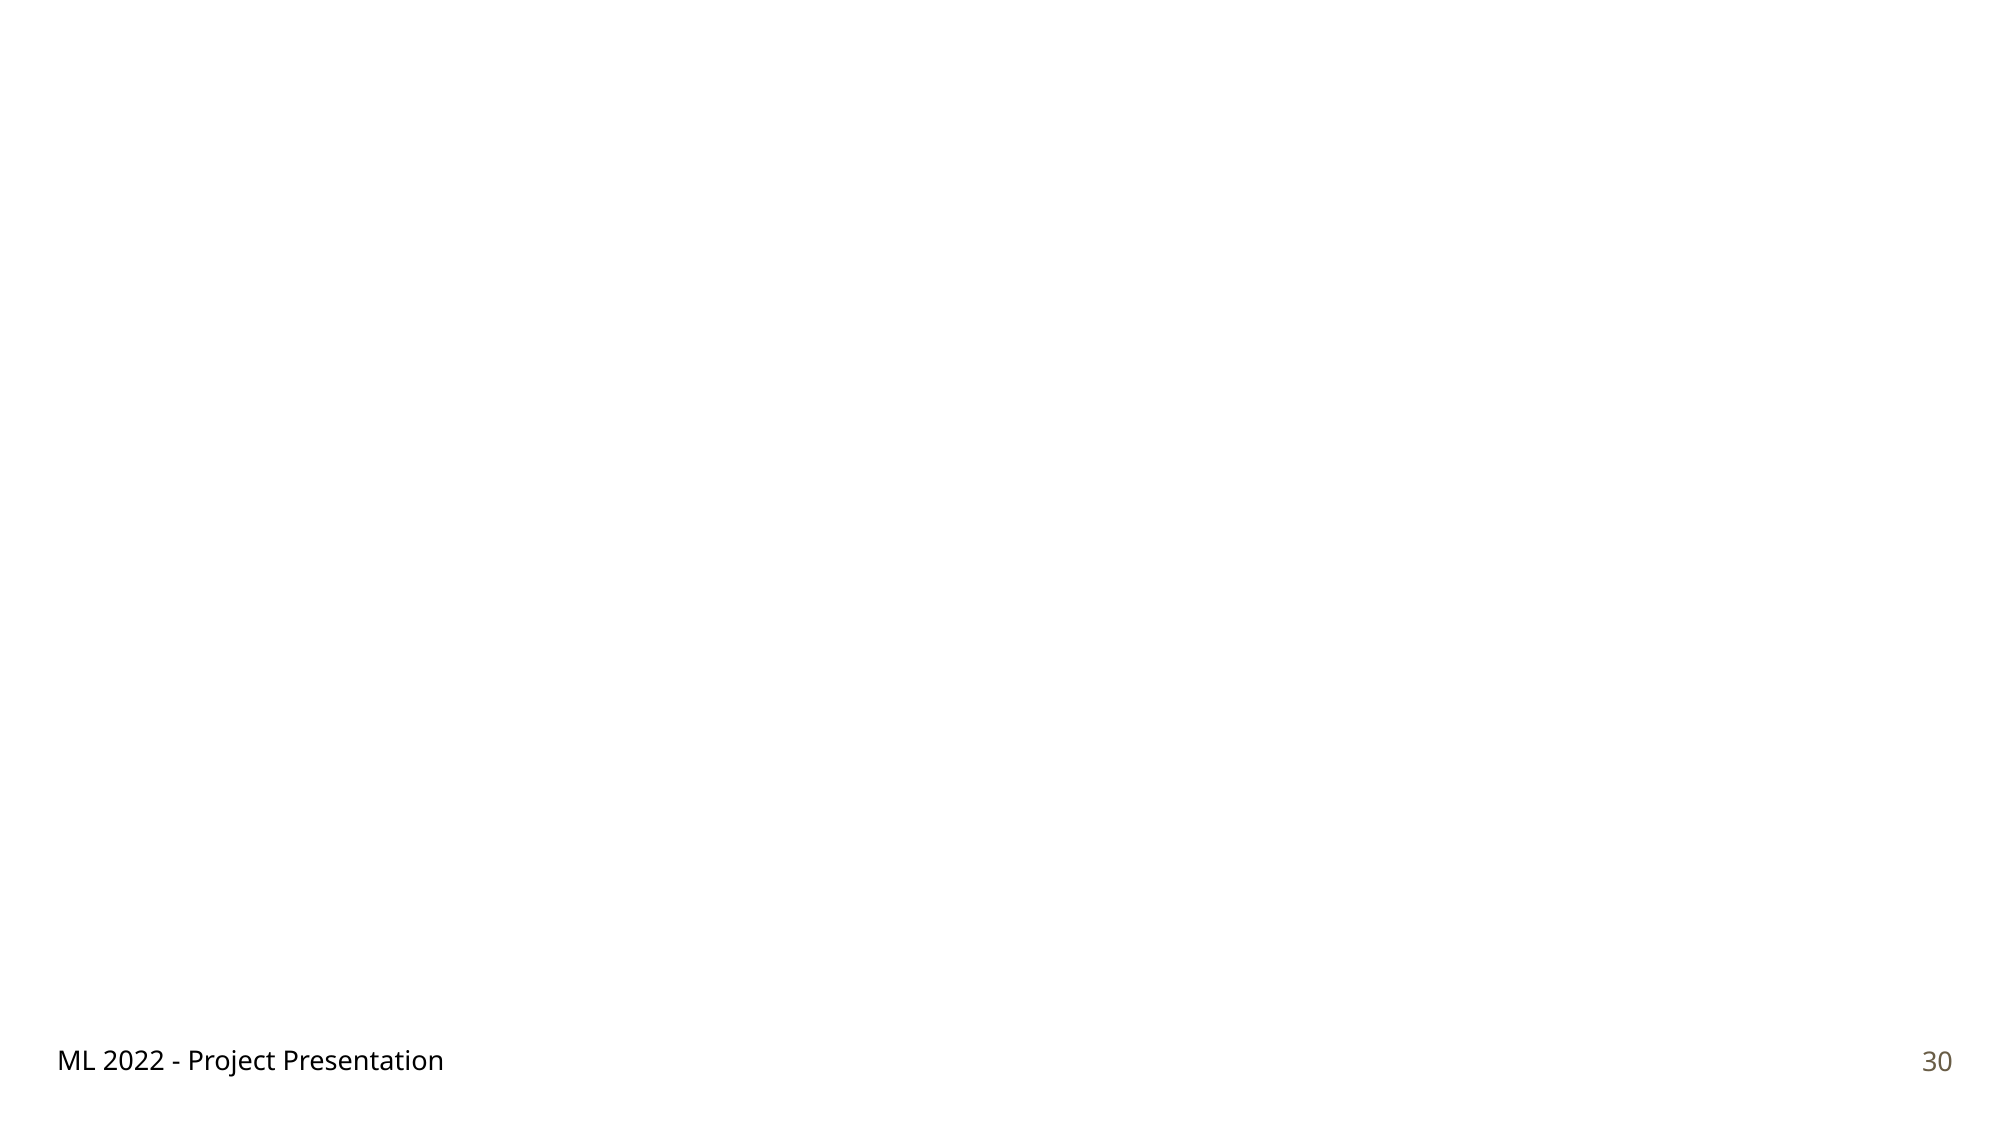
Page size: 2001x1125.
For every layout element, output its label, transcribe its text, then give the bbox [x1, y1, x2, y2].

slide_number ‹#› [1859, 1019, 1974, 1106]
